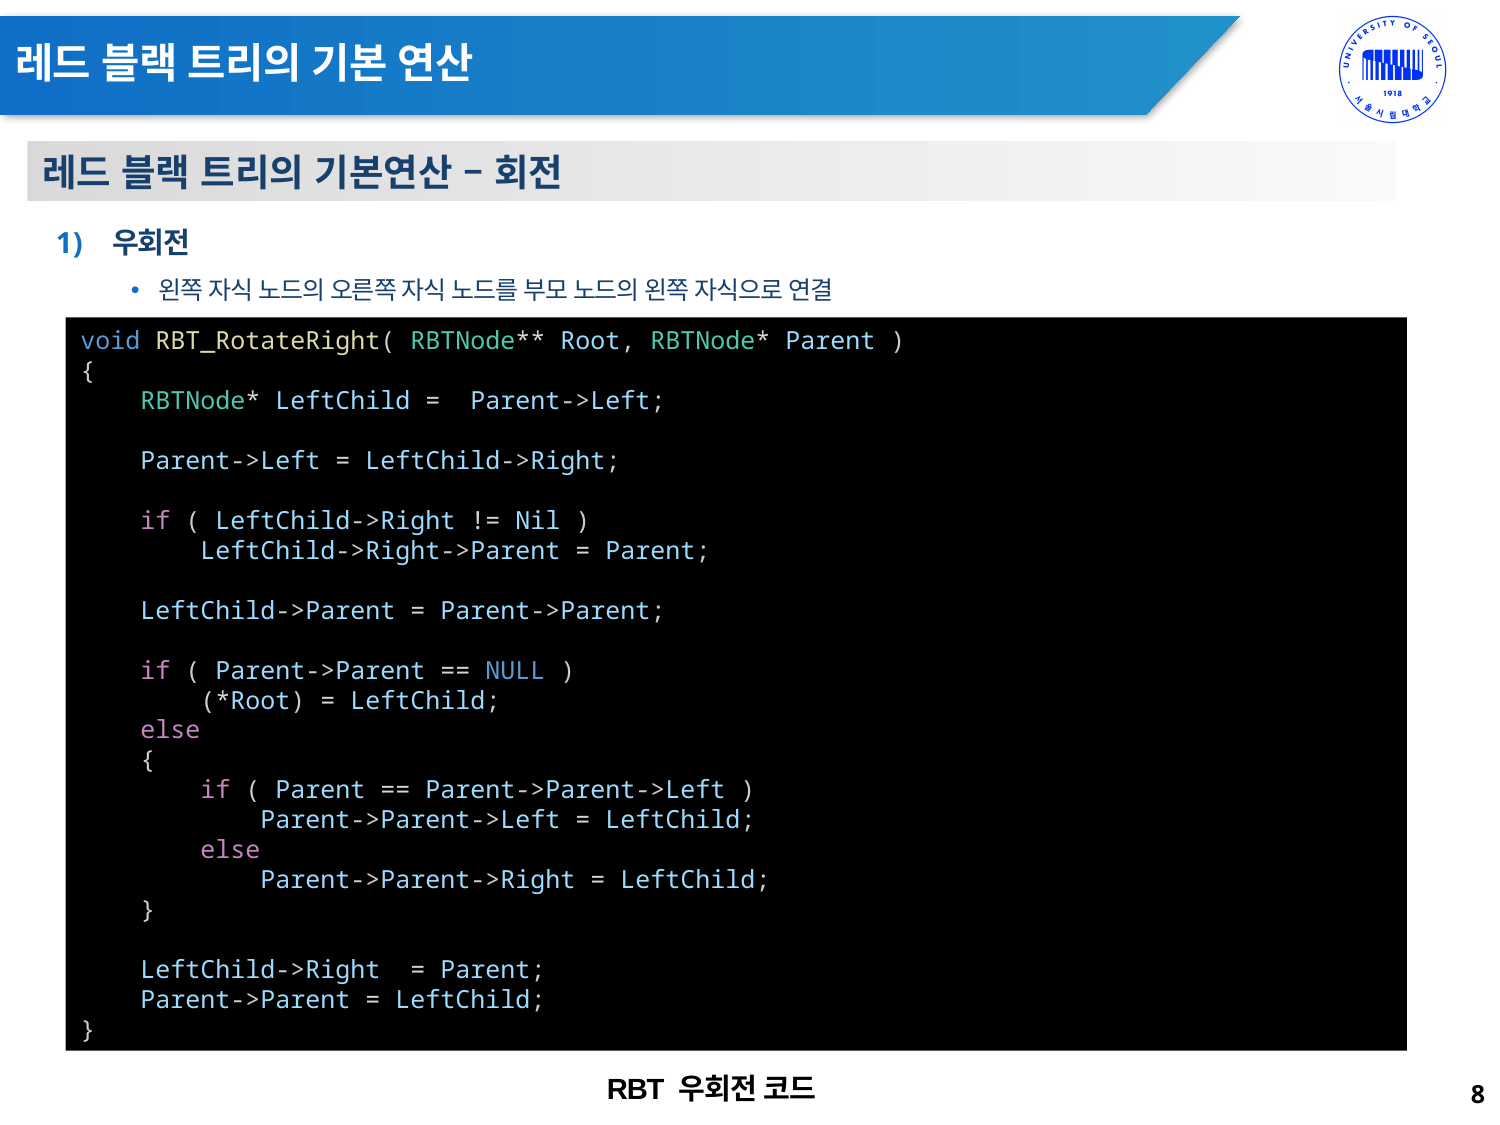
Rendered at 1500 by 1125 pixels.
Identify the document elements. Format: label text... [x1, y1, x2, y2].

text_box RBT 우회전 코드 [240, 1062, 1183, 1113]
title 레드 블랙 트리의 기본 연산 [0, 29, 1004, 101]
slide_number 8 [1162, 1065, 1500, 1125]
text_box 레드 블랙 트리의 기본연산 – 회전 [27, 141, 1397, 201]
picture [1337, 15, 1447, 124]
text_box void RBT_RotateRight( RBTNode** Root, RBTNode* Parent ) { RBTNode* LeftChild = Parent->Left; Parent->Left = LeftChild->Right; if ( LeftChild->Right != Nil ) LeftChild->Right->Parent = Parent; LeftChild->Parent = Parent->Parent; if ( Parent->Parent == NULL ) (*Root) = LeftChild; else { if ( Parent == Parent->Parent->Left ) Parent->Parent->Left = LeftChild; else Parent->Parent->Right = LeftChild; } LeftChild->Right = Parent; Parent->Parent = LeftChild; } [65, 317, 1407, 1051]
text_box 우회전 왼쪽 자식 노드의 오른쪽 자식 노드를 부모 노드의 왼쪽 자식으로 연결 [41, 199, 1459, 312]
